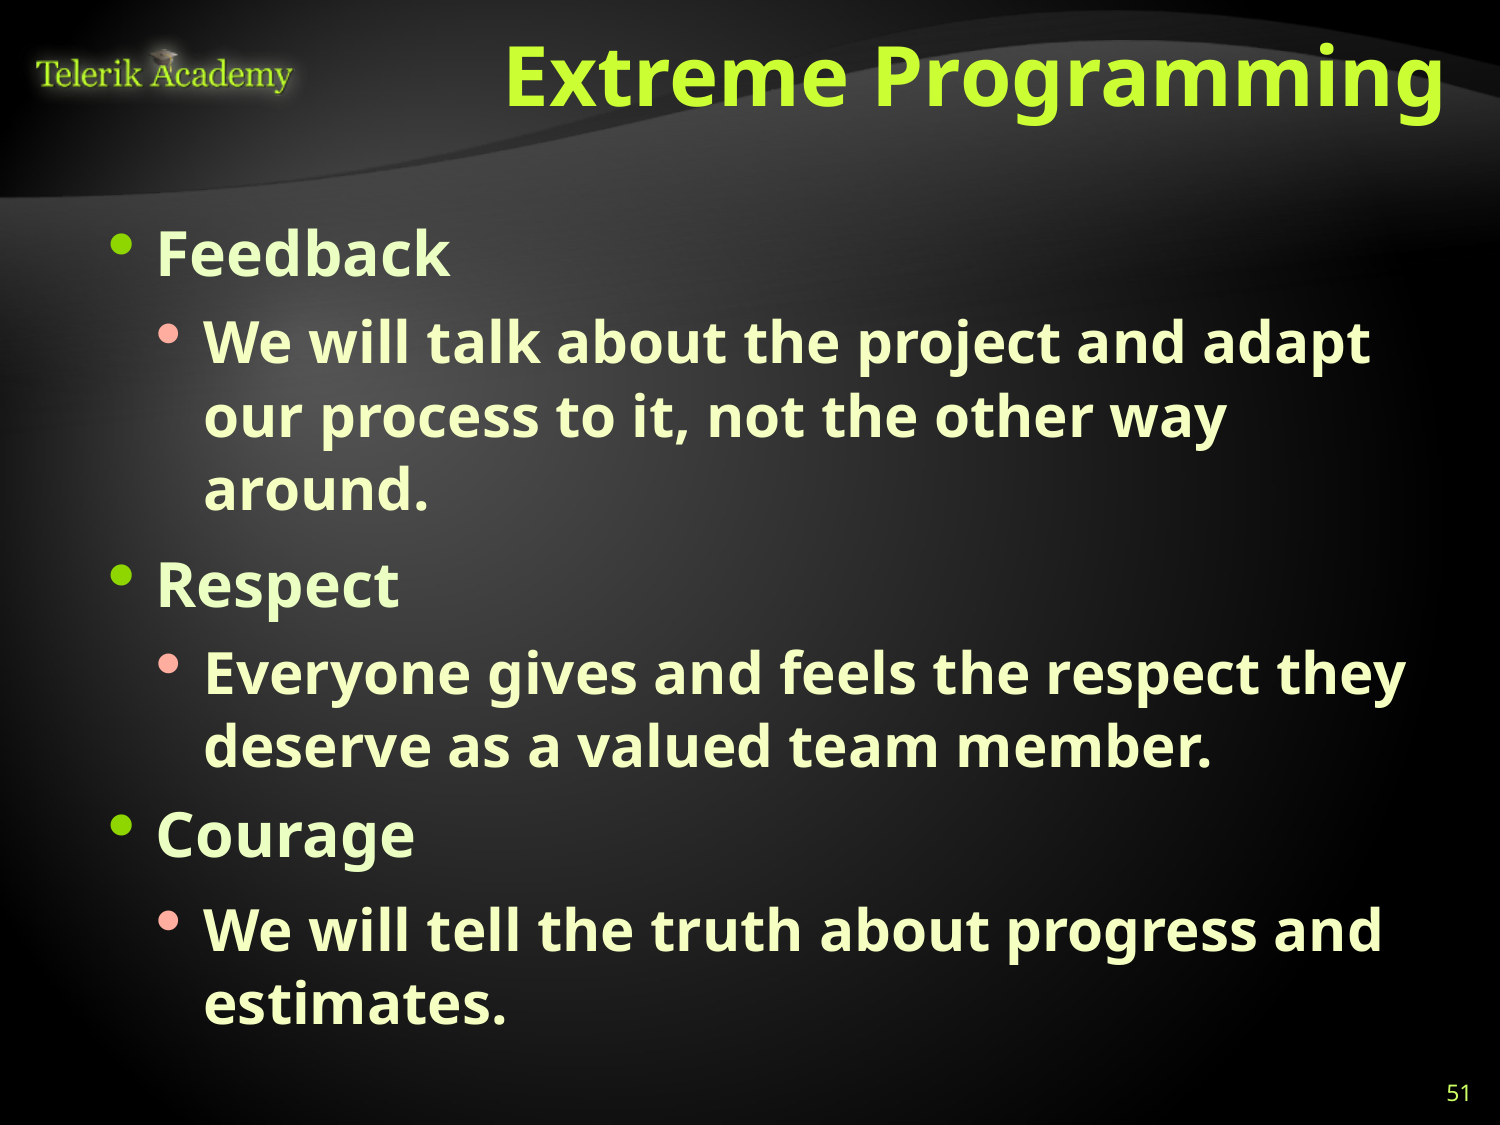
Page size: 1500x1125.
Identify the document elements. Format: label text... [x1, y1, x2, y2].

slide_number 51 [1412, 1074, 1488, 1113]
list Feedback We will talk about the project and adapt our process to it, not the other way around. Respect Everyone gives and feels the respect they deserve as a valued team member. Courage We will tell the truth about progress and estimates. [37, 203, 1463, 1125]
picture [0, 0, 1500, 1125]
title Extreme Programming [300, 12, 1463, 150]
